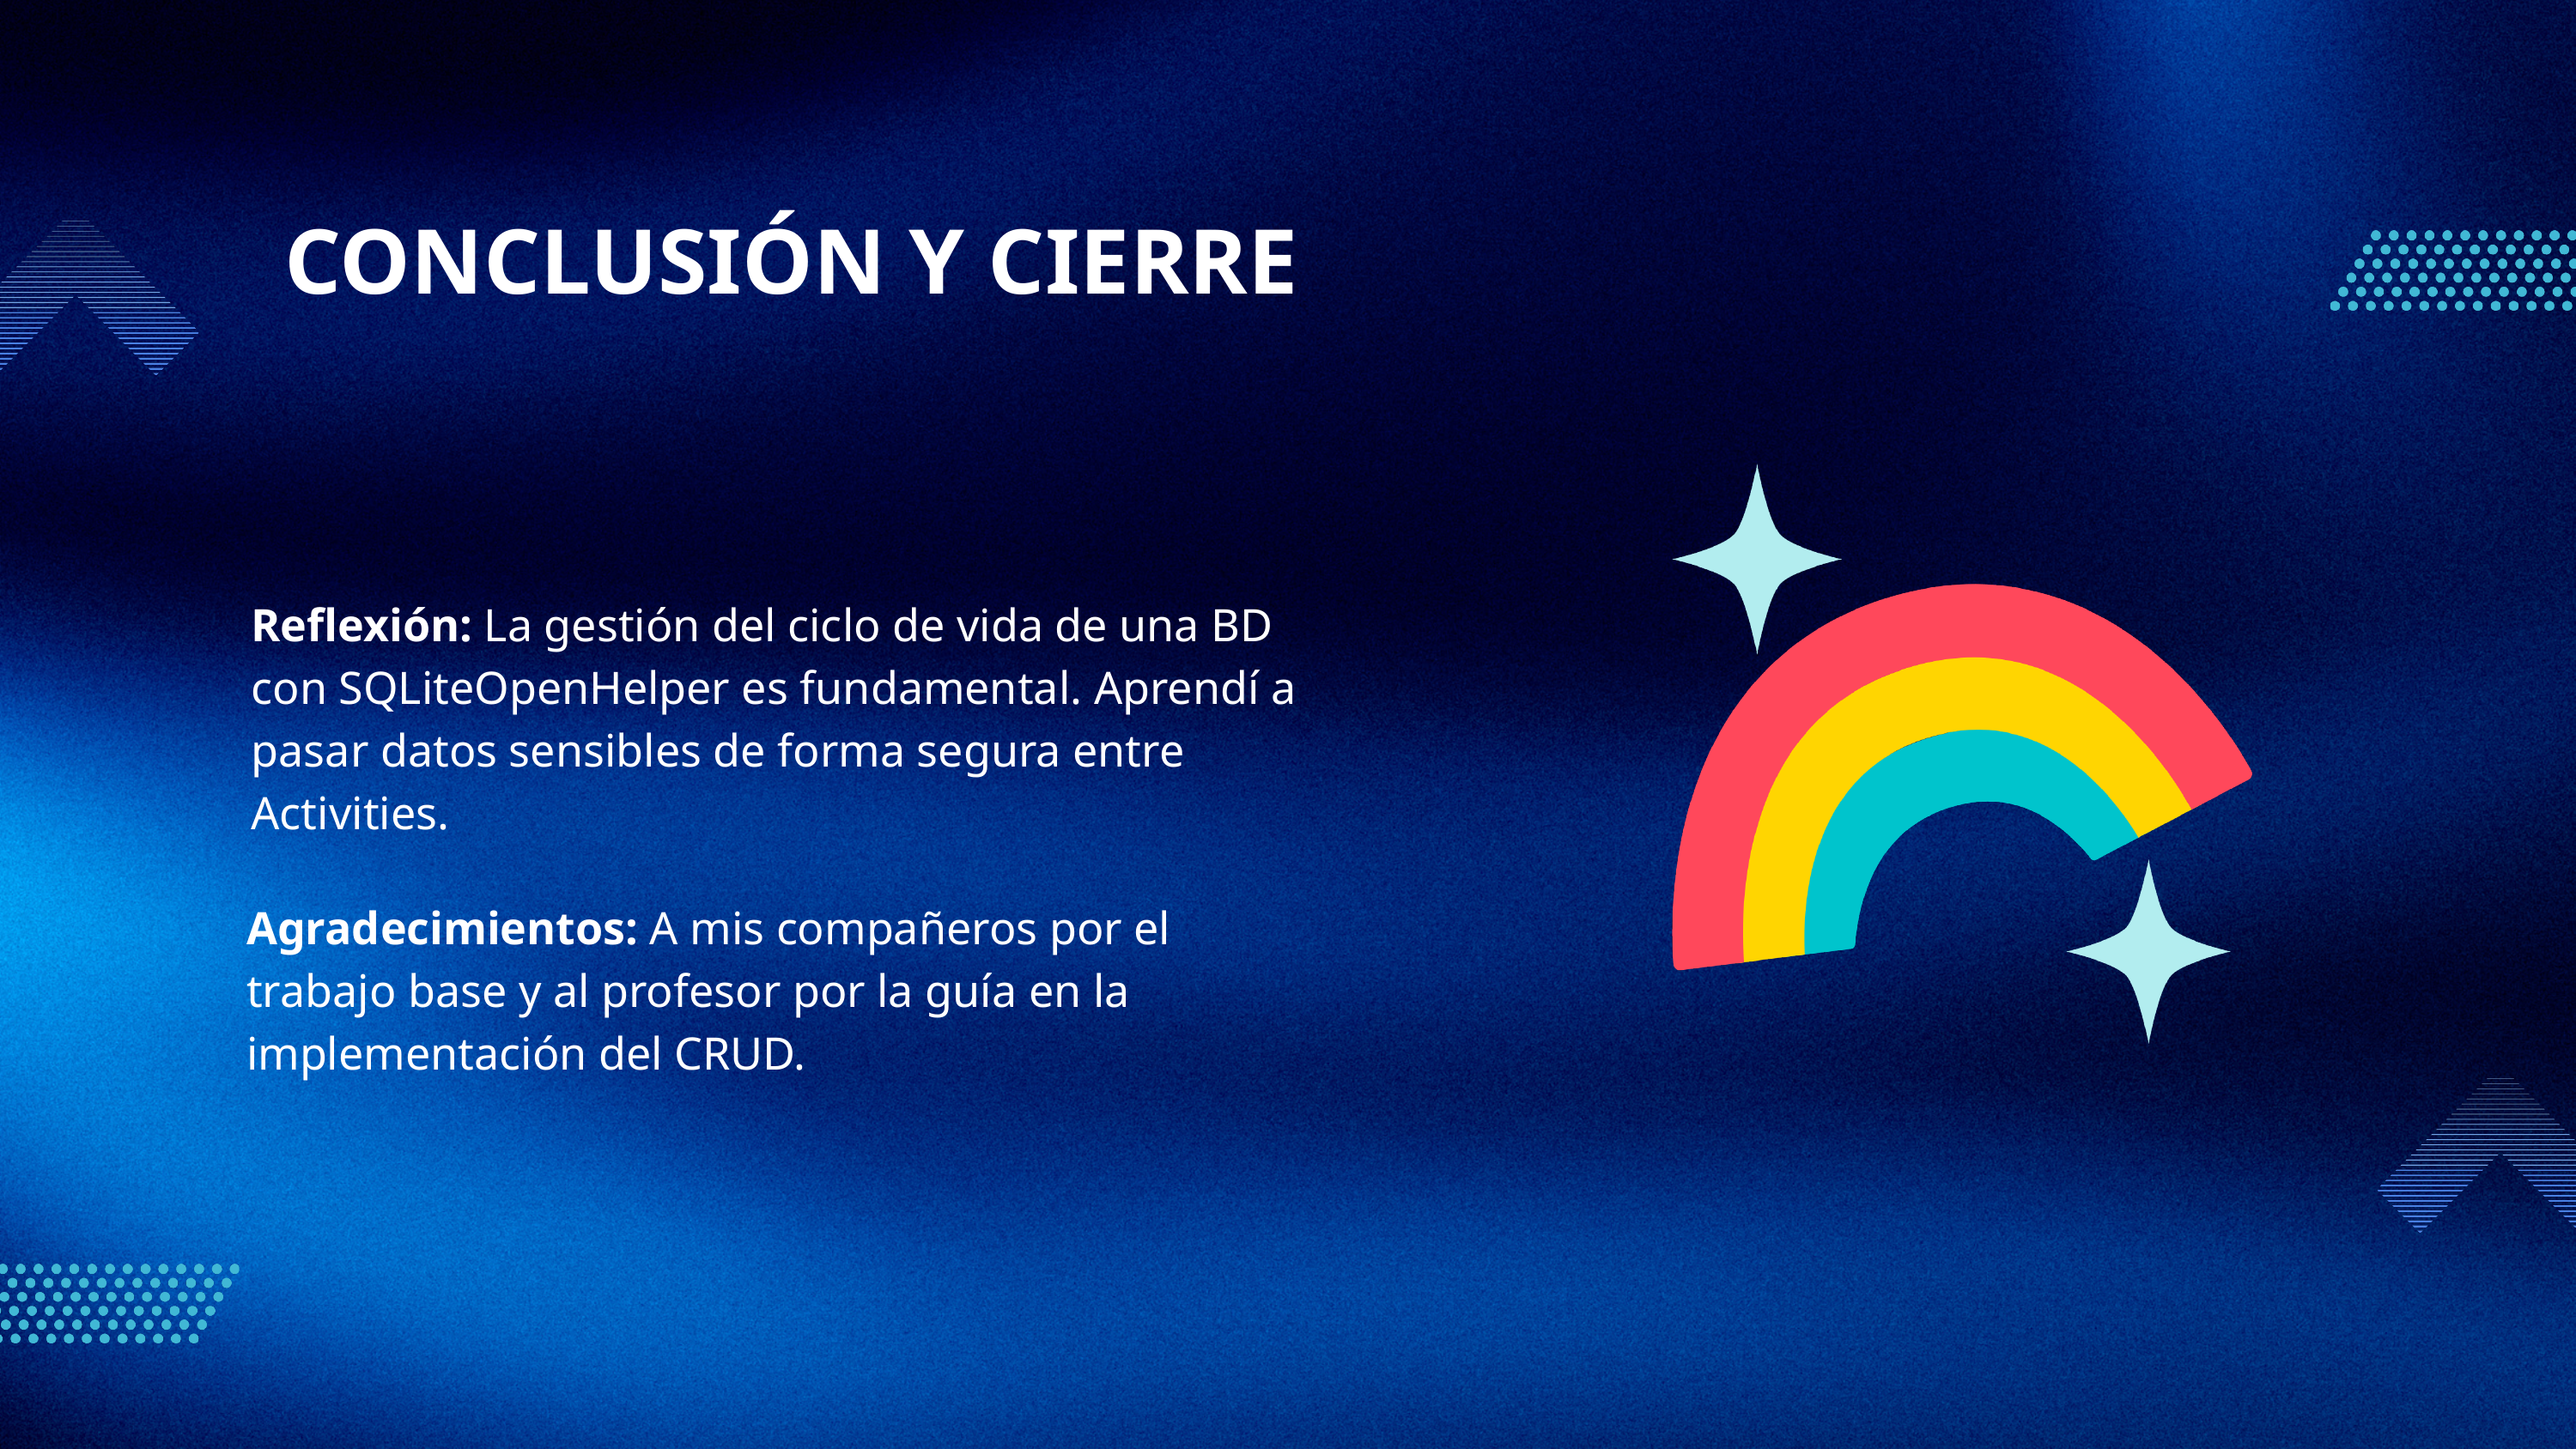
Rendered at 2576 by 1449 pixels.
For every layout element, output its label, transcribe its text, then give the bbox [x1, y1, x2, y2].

text_box [2377, 1074, 2576, 1233]
text_box [0, 1264, 240, 1343]
text_box Agradecimientos: A mis compañeros por el trabajo base y al profesor por la guía en la implementación del CRUD. [246, 890, 1333, 1079]
text_box [0, 0, 2576, 1449]
text_box [2330, 230, 2576, 311]
text_box CONCLUSIÓN Y CIERRE [239, 186, 1345, 312]
text_box [1668, 464, 2253, 1044]
text_box Reflexión: La gestión del ciclo de vida de una BD con SQLiteOpenHelper es fundamental. Aprendí a pasar datos sensibles de forma segura entre Activities. [251, 587, 1338, 839]
text_box [0, 216, 199, 375]
